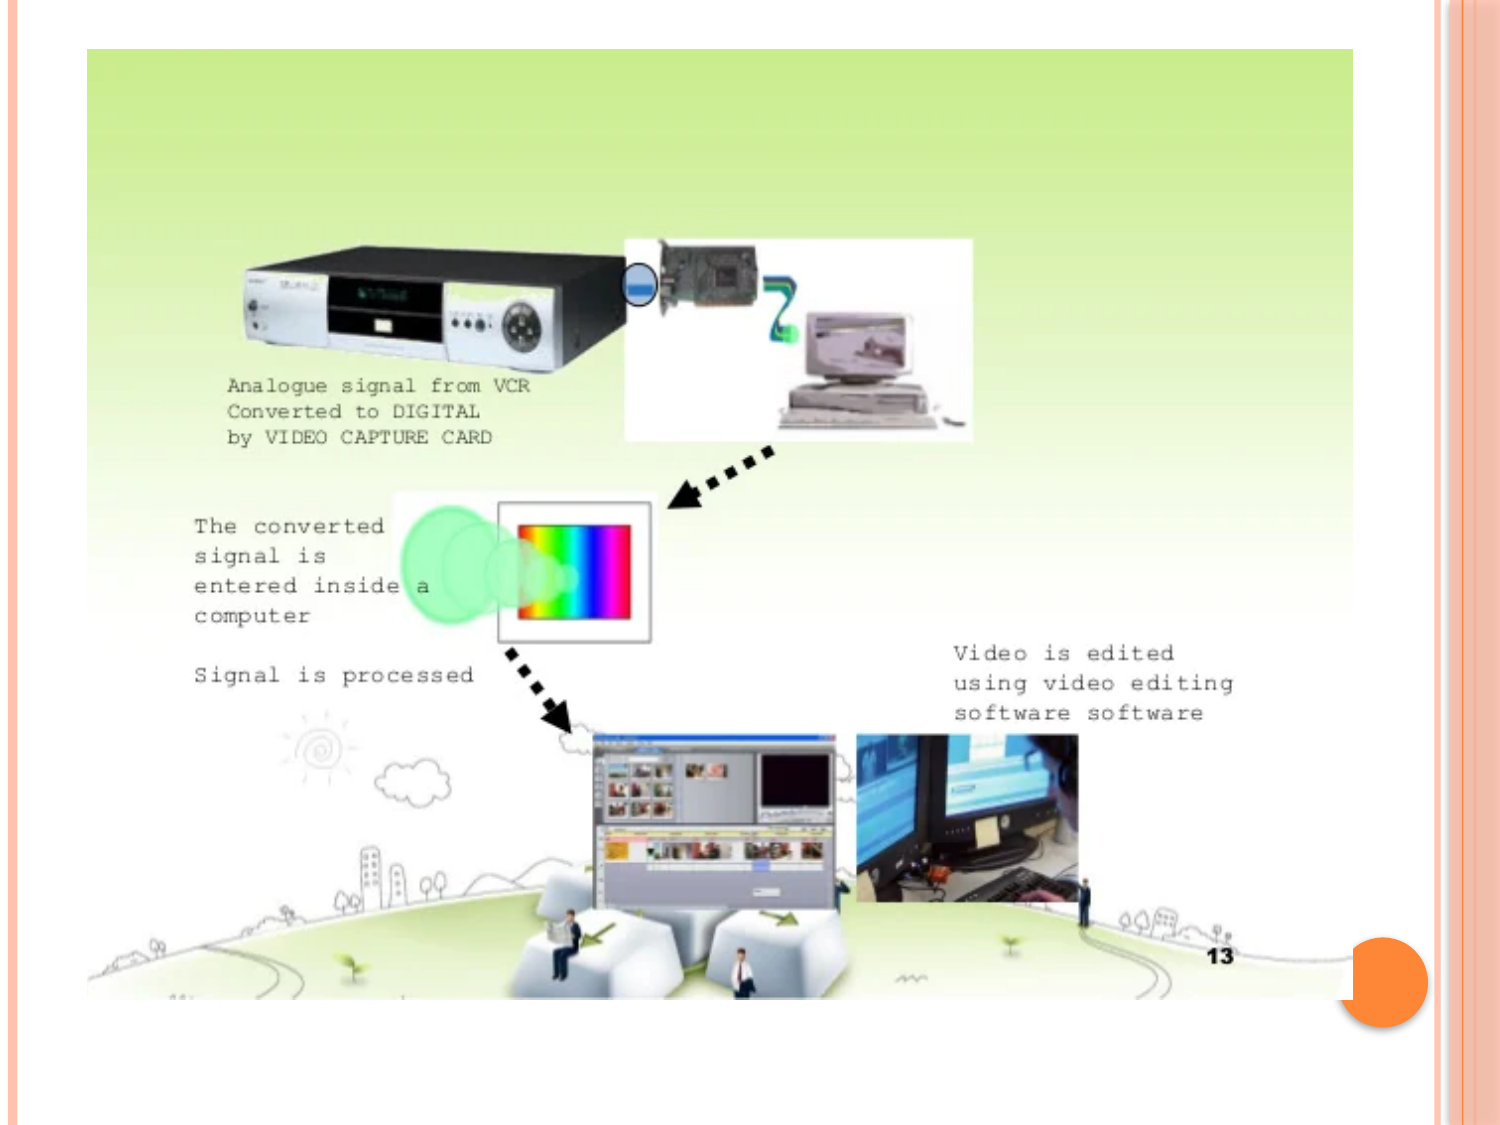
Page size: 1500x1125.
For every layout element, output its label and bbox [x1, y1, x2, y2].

list [86, 49, 1354, 1001]
